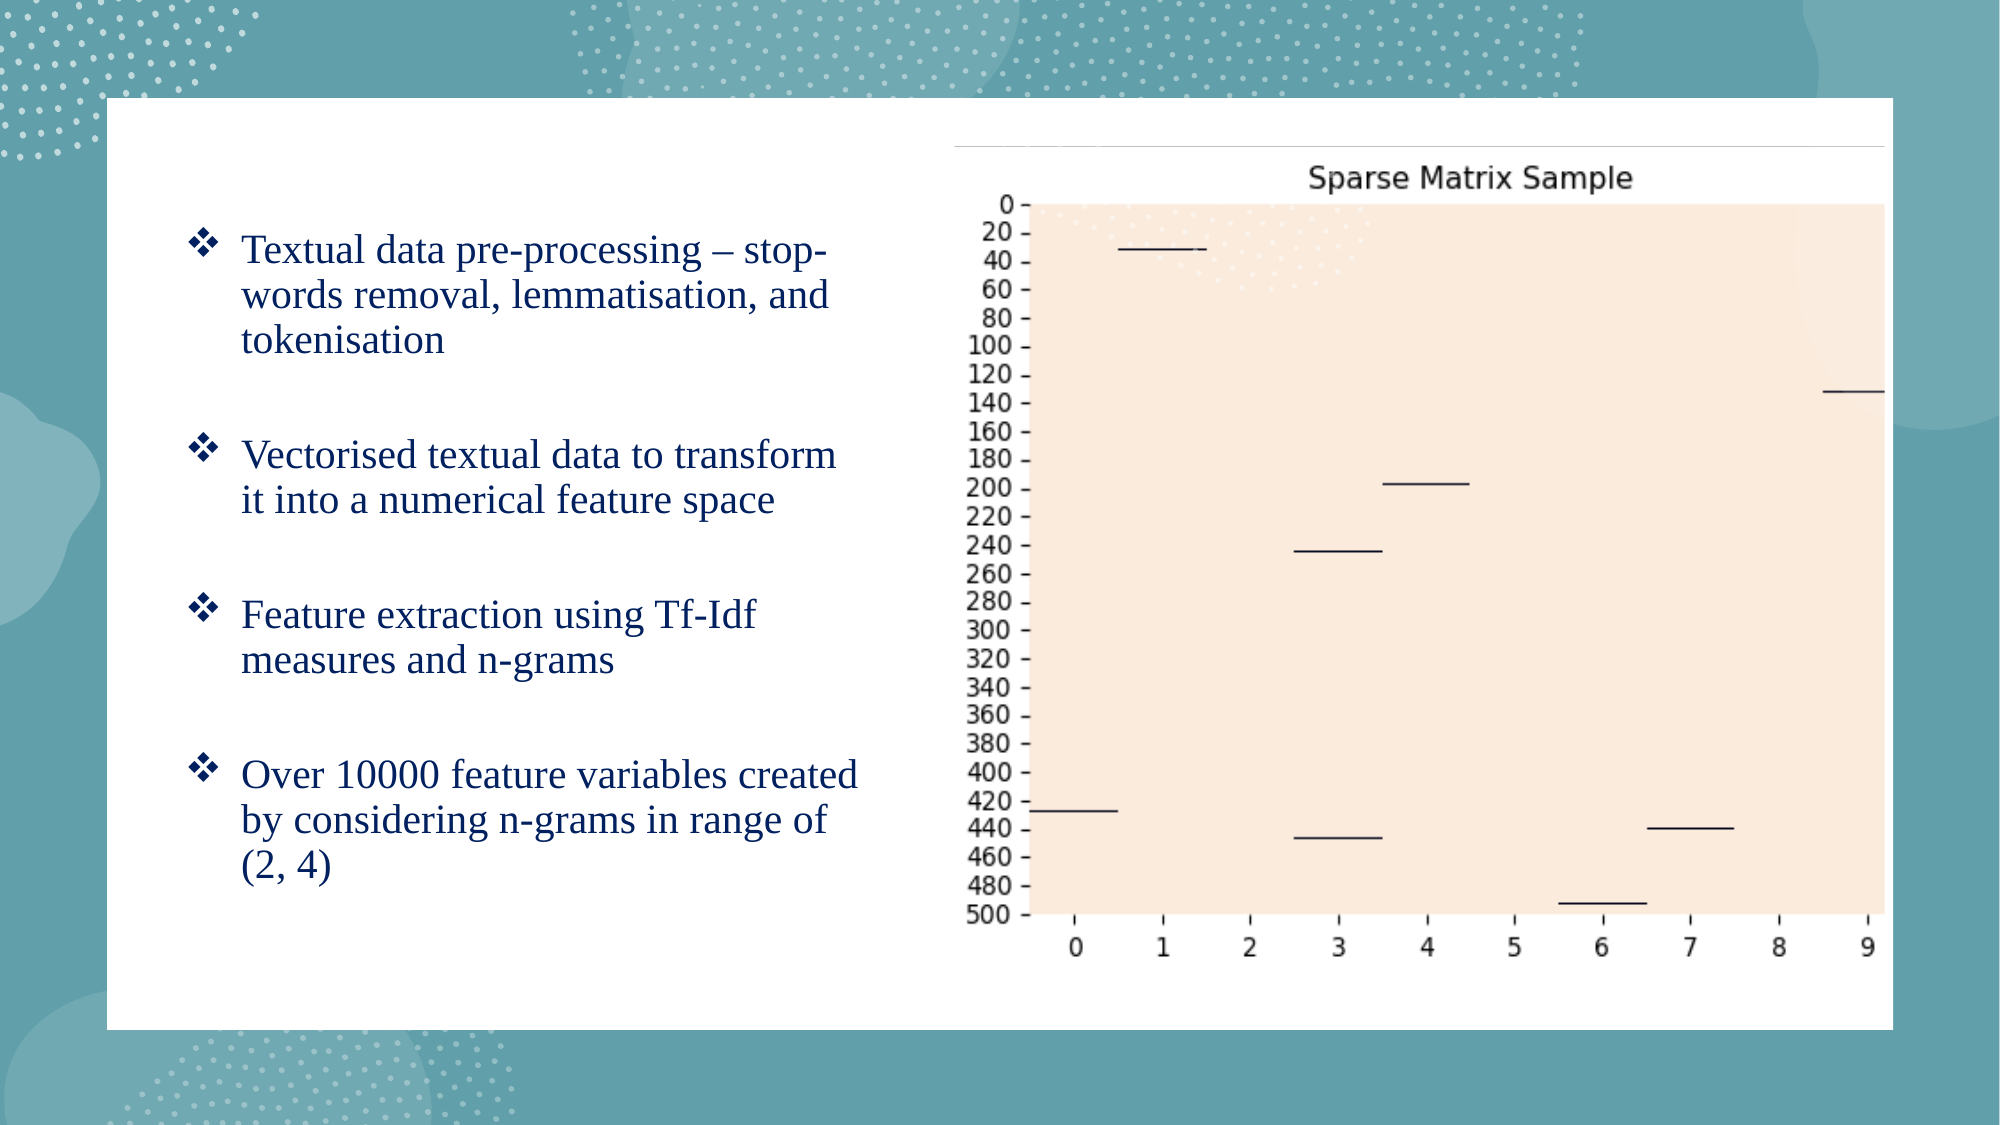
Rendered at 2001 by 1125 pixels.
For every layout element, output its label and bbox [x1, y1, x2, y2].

text_box [0, 0, 2000, 1125]
